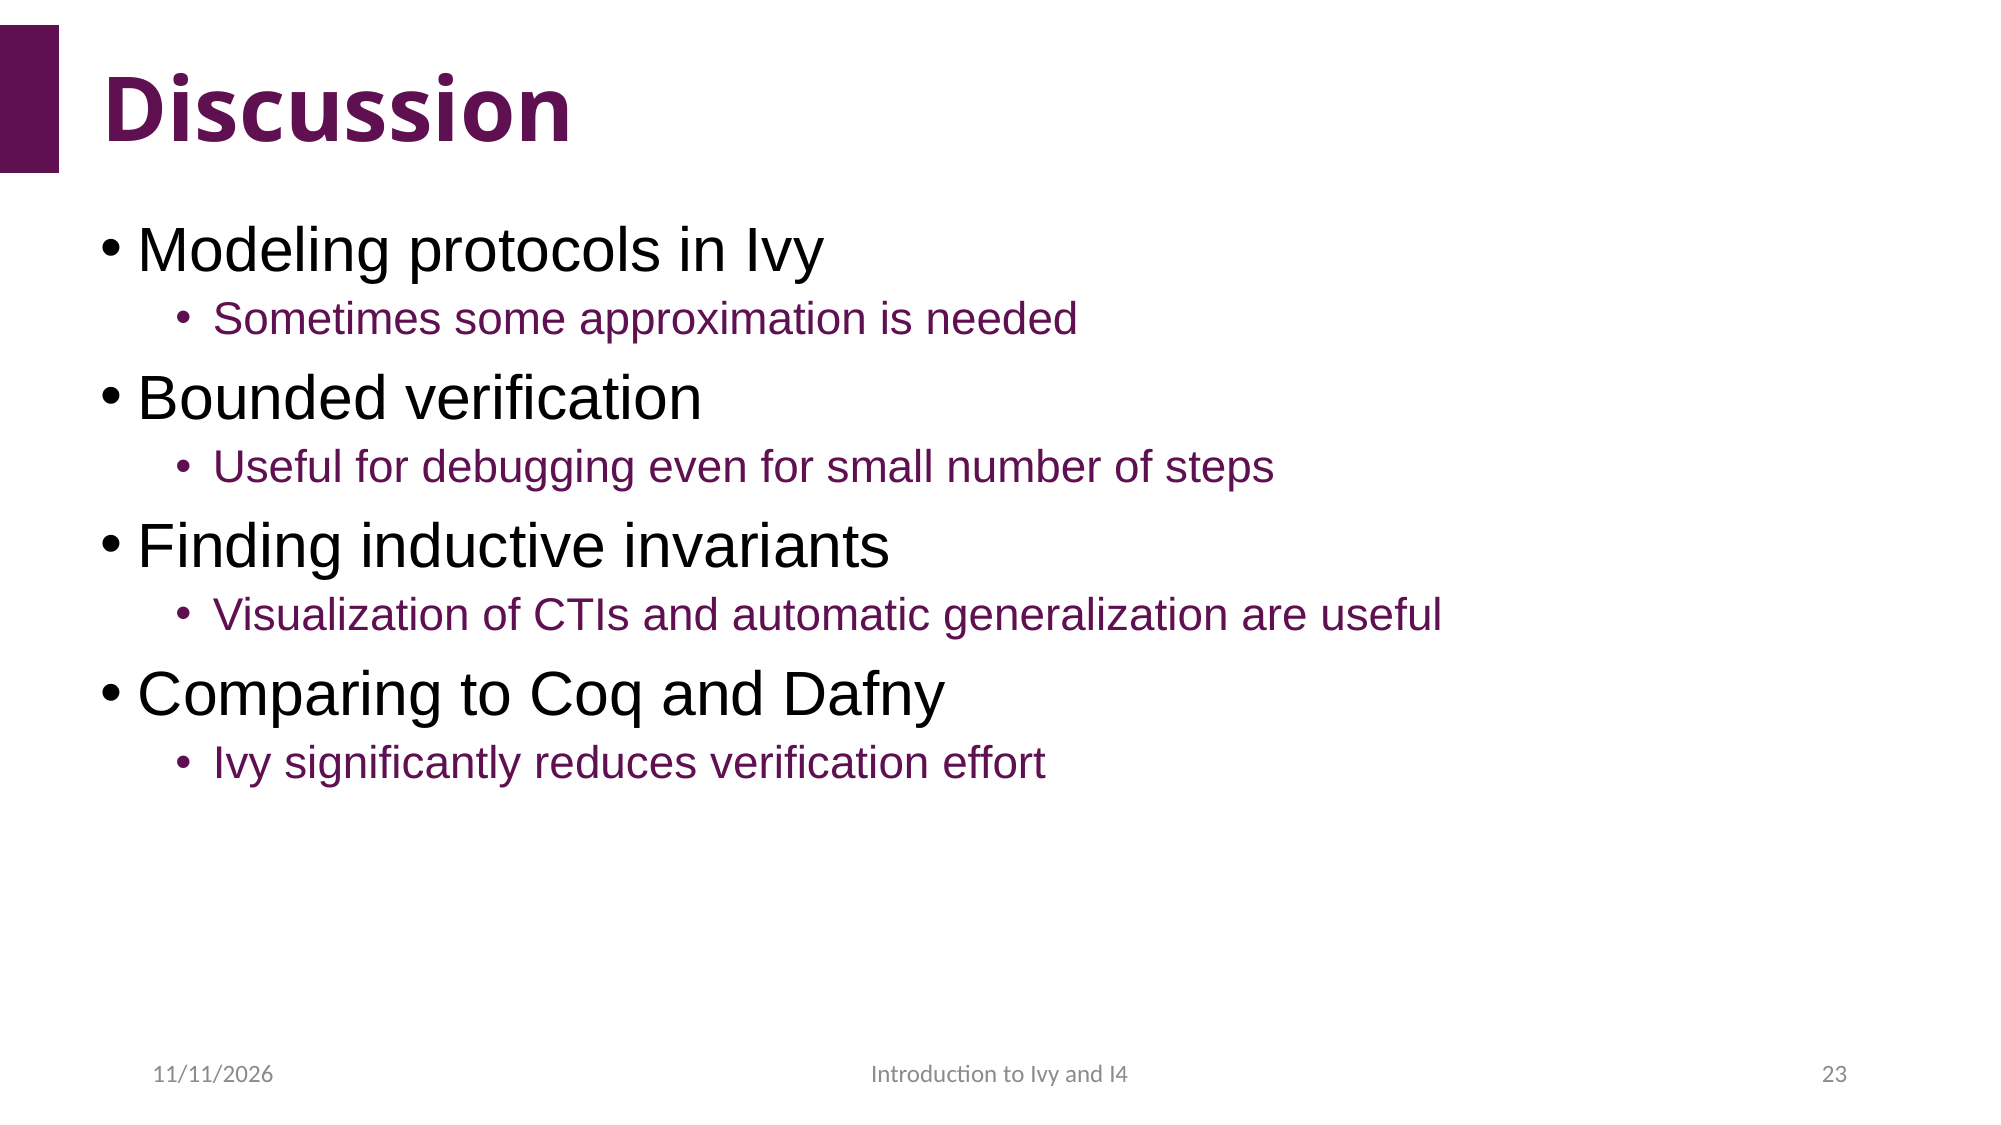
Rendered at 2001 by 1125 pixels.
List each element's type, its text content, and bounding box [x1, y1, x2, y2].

title Discussion [86, 26, 1917, 169]
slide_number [137, 1042, 588, 1103]
footer Introduction to Ivy and I4 [662, 1042, 1338, 1103]
slide_number 23 [1412, 1042, 1863, 1103]
list Modeling protocols in Ivy Sometimes some approximation is needed Bounded verification Useful for debugging even for small number of steps Finding inductive invariants Visualization of CTIs and automatic generalization are useful Comparing to Coq and Dafny Ivy significantly reduces verification effort [85, 209, 1917, 1014]
